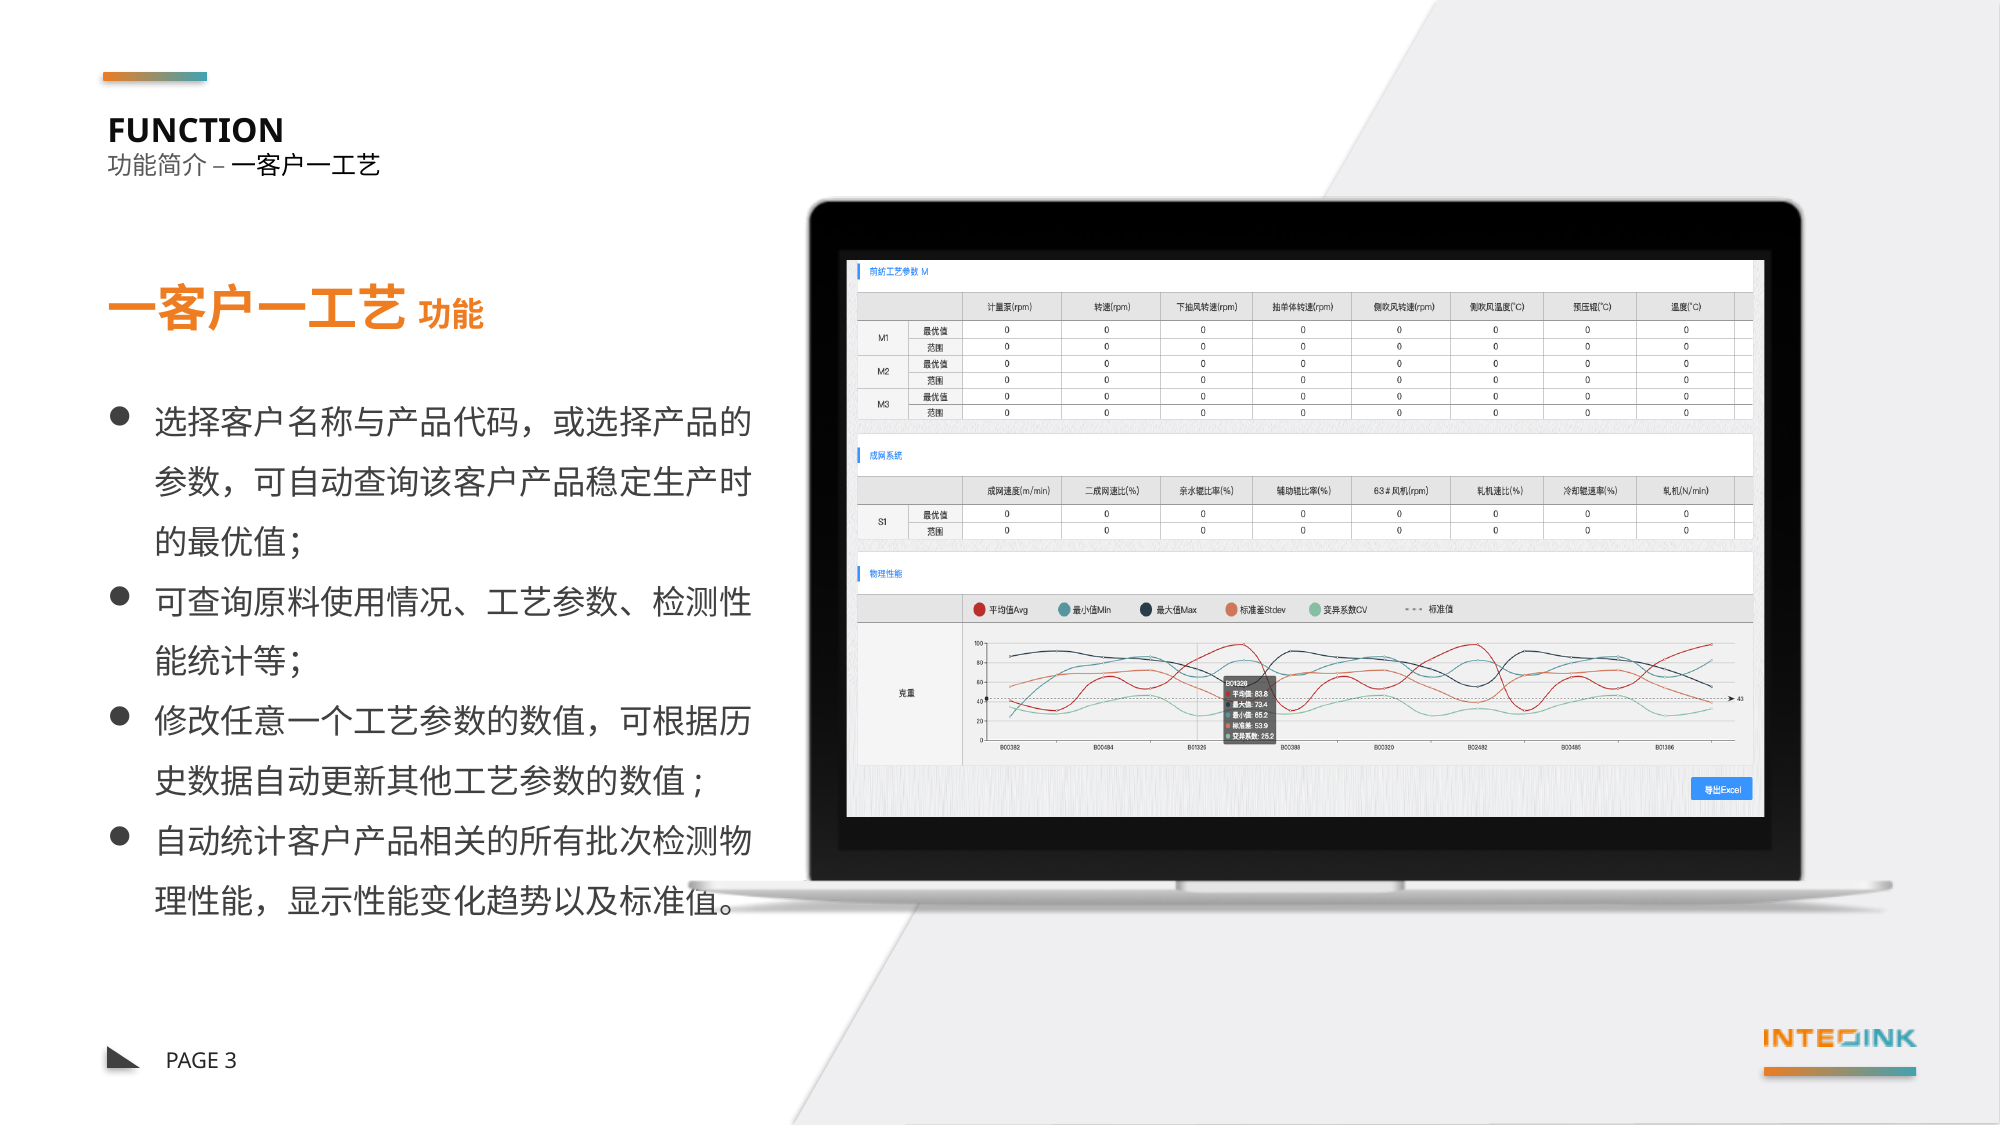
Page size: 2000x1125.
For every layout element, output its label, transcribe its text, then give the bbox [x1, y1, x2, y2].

text_box [792, 0, 2000, 1125]
picture [657, 101, 1972, 952]
text_box FUNCTION 功能简介 – 一客户一工艺 [92, 101, 656, 187]
text_box [103, 72, 208, 81]
text_box 一客户一工艺 功能 选择客户名称与产品代码，或选择产品的参数，可自动查询该客户产品稳定生产时的最优值； 可查询原料使用情况、工艺参数、检测性能统计等； 修改任意一个工艺参数的数值，可根据历史数据自动更新其他工艺参数的数值; 自动统计客户产品相关的所有批次检测物理性能，显示性能变化趋势以及标准值。 [92, 268, 794, 988]
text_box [106, 1038, 256, 1081]
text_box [1764, 1028, 1917, 1076]
